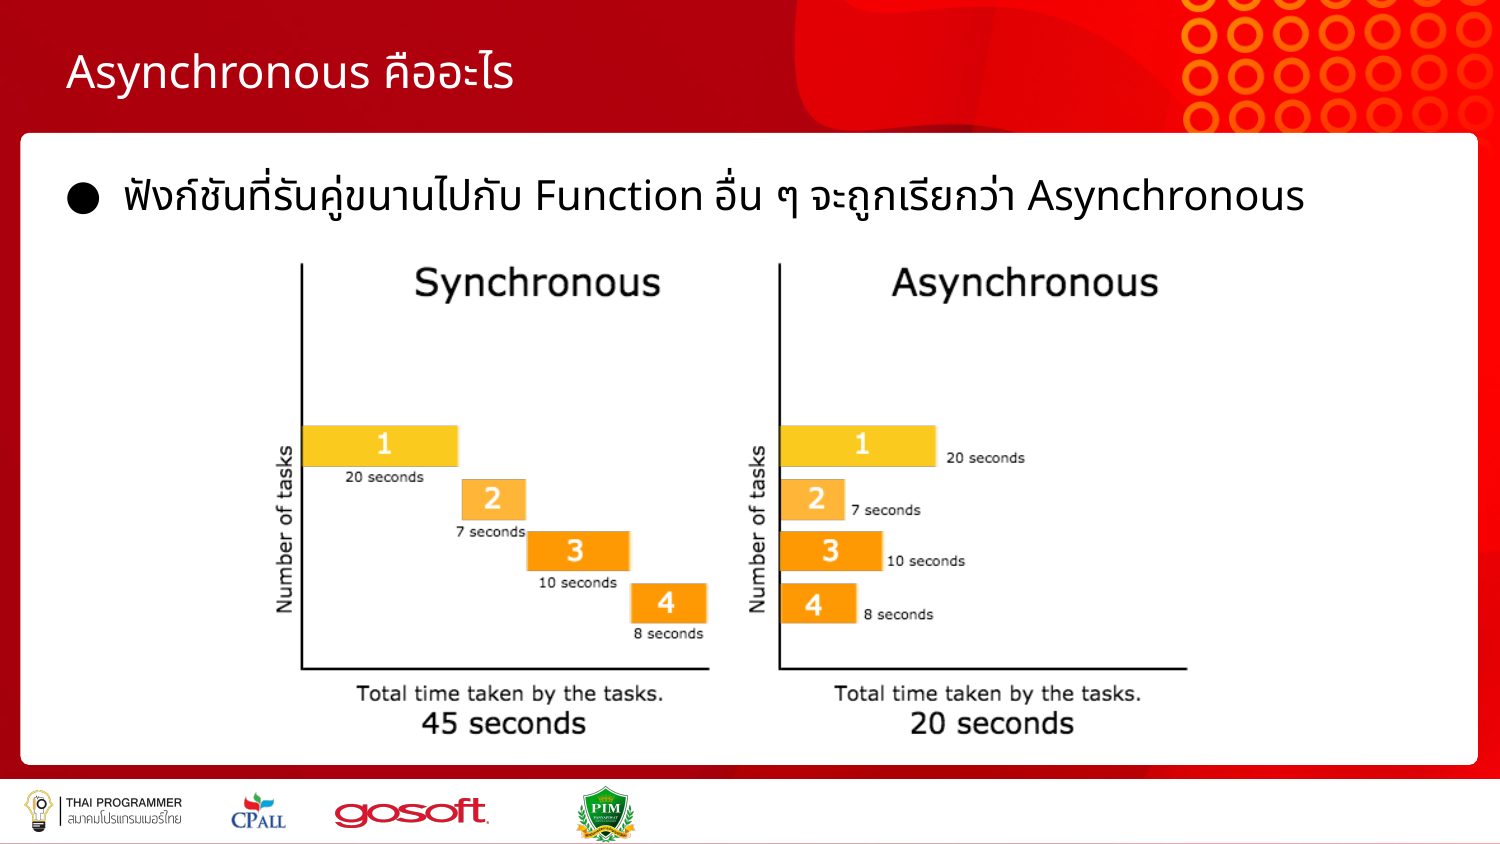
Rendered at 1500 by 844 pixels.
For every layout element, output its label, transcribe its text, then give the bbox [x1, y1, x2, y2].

title Asynchronous คืออะไร [51, 23, 920, 117]
picture [227, 790, 291, 833]
picture [575, 786, 636, 843]
picture [15, 788, 195, 844]
picture [335, 798, 489, 828]
picture [0, 0, 1500, 779]
list ฟังก์ชันที่รันคู่ขนานไปกับ Function อื่น ๆ จะถูกเรียกว่า Asynchronous [33, 153, 1473, 777]
